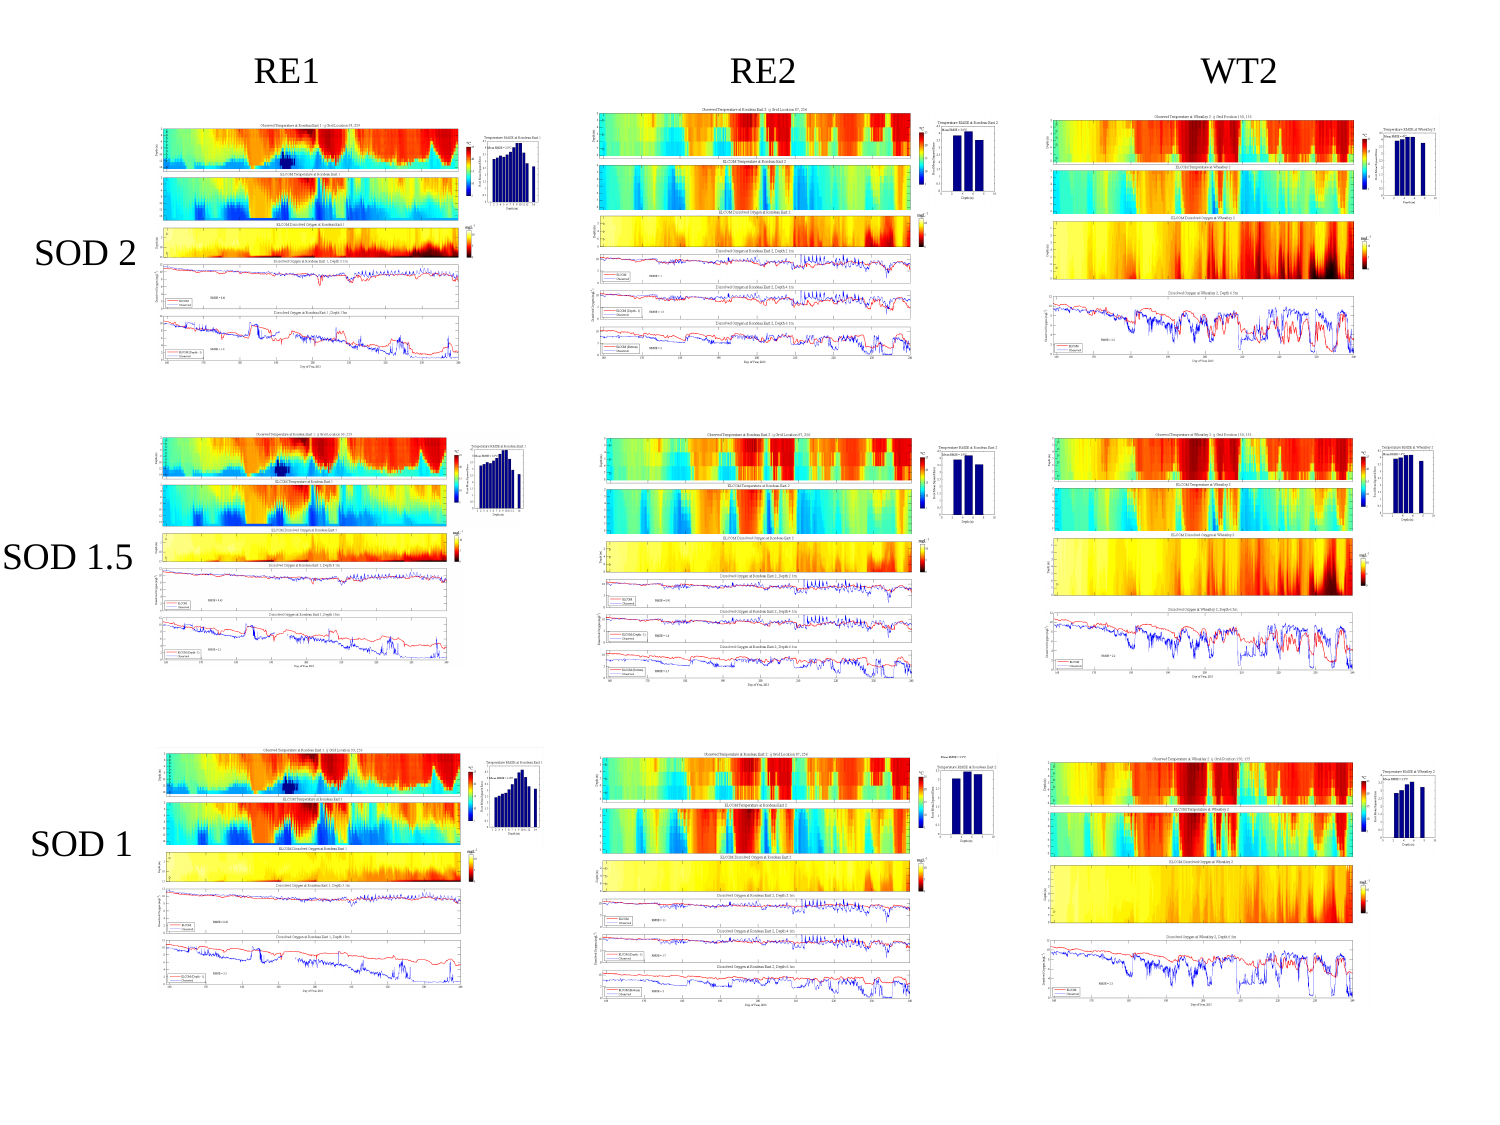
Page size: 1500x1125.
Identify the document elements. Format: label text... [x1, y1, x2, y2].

text_box WT2 [1185, 38, 1293, 99]
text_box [1043, 114, 1440, 364]
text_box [591, 751, 999, 1008]
text_box SOD 1.5 [0, 524, 149, 585]
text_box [590, 107, 999, 364]
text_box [1039, 756, 1436, 1008]
text_box SOD 1 [15, 811, 149, 872]
text_box RE1 [238, 38, 336, 99]
text_box SOD 2 [19, 220, 149, 280]
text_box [154, 747, 544, 993]
text_box RE2 [715, 38, 812, 99]
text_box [154, 122, 543, 370]
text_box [154, 432, 526, 669]
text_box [1043, 432, 1436, 679]
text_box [591, 432, 999, 688]
